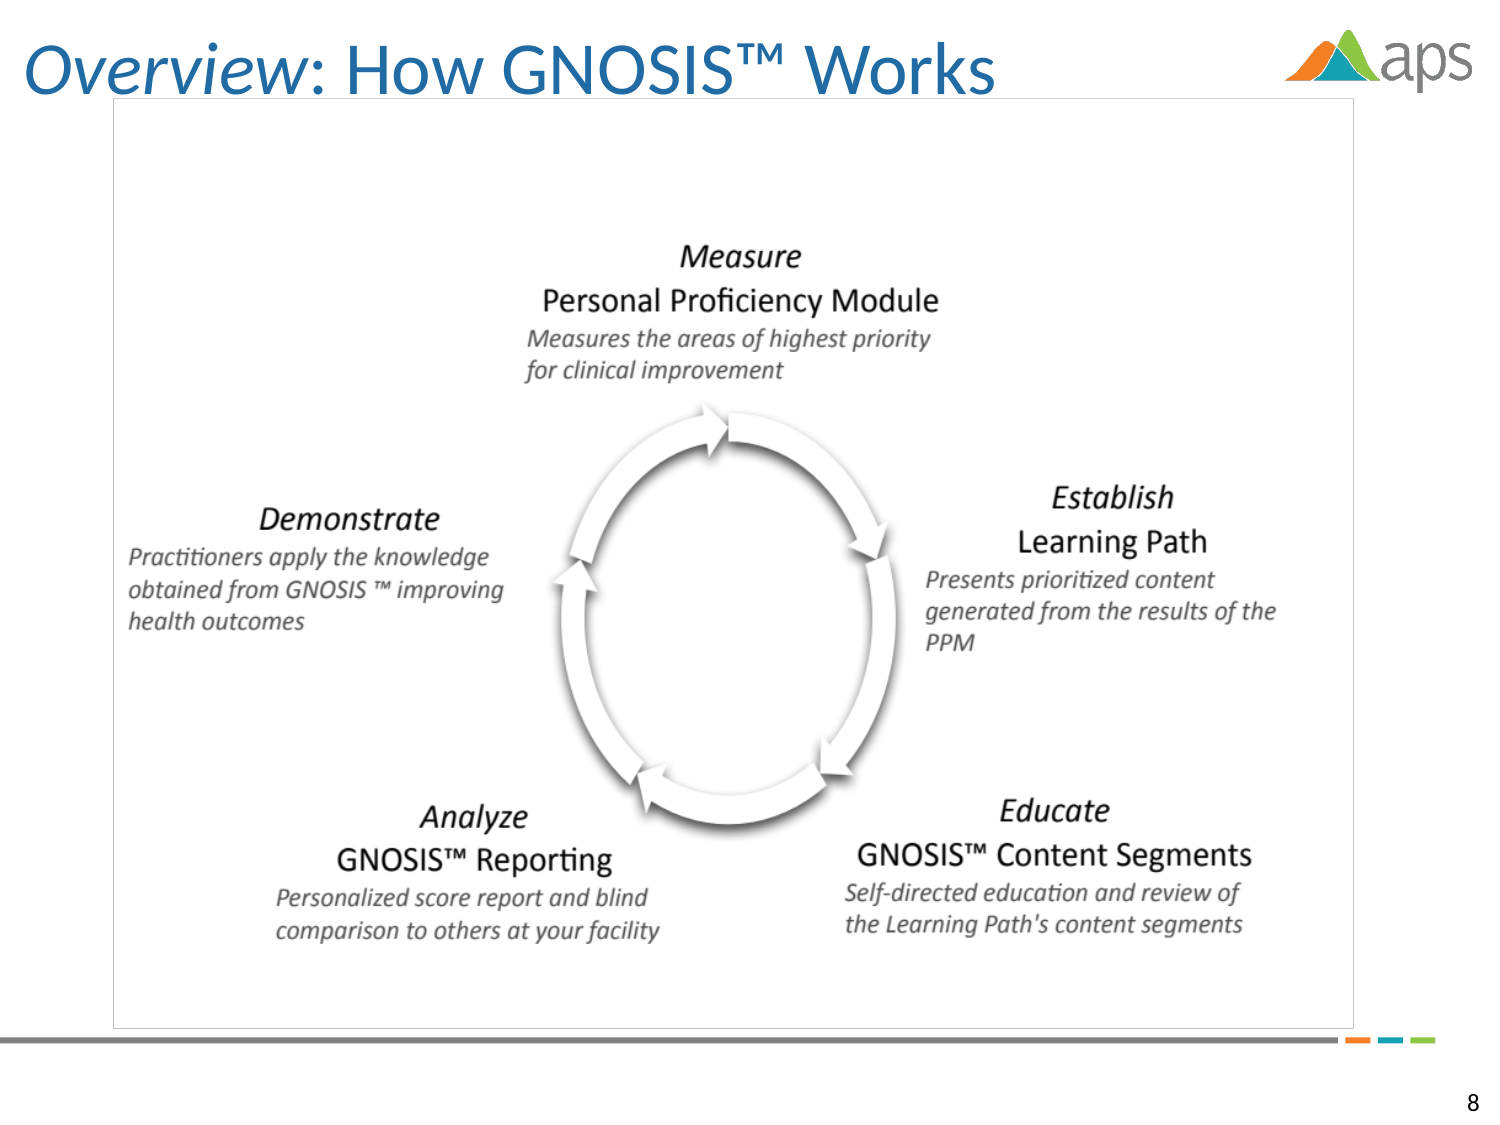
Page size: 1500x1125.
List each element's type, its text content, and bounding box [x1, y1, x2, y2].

title Overview: How GNOSIS™ Works [23, 29, 1267, 94]
picture [84, 24, 1477, 1095]
